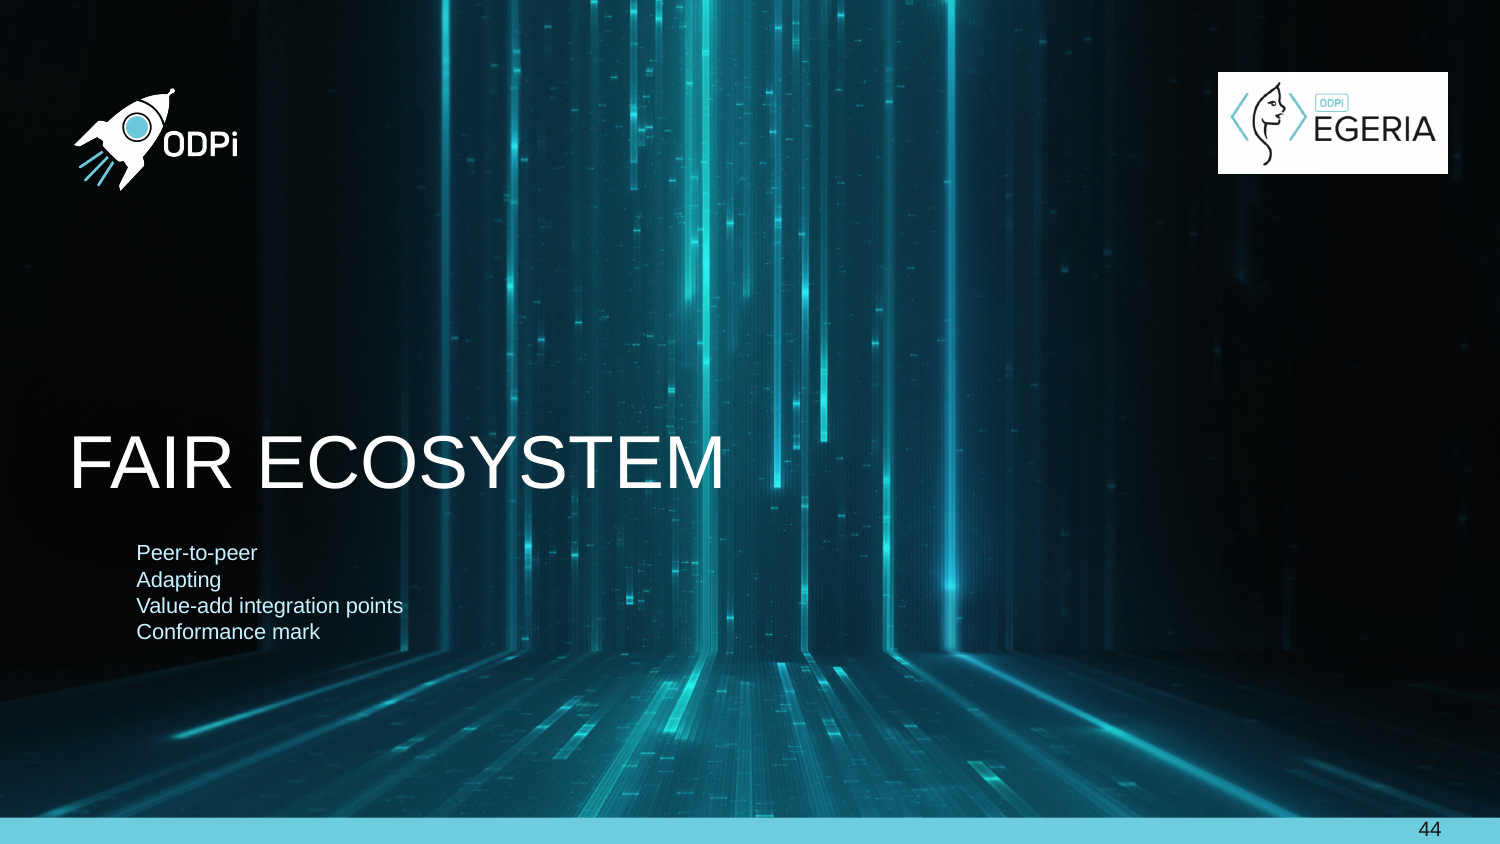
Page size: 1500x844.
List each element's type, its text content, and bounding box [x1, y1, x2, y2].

slide_number 44 [1403, 813, 1494, 843]
picture [0, 0, 1500, 817]
title Fair Ecosystem [53, 307, 1386, 519]
text_box Peer-to-peer Adapting Value-add integration points Conformance mark [121, 531, 872, 652]
